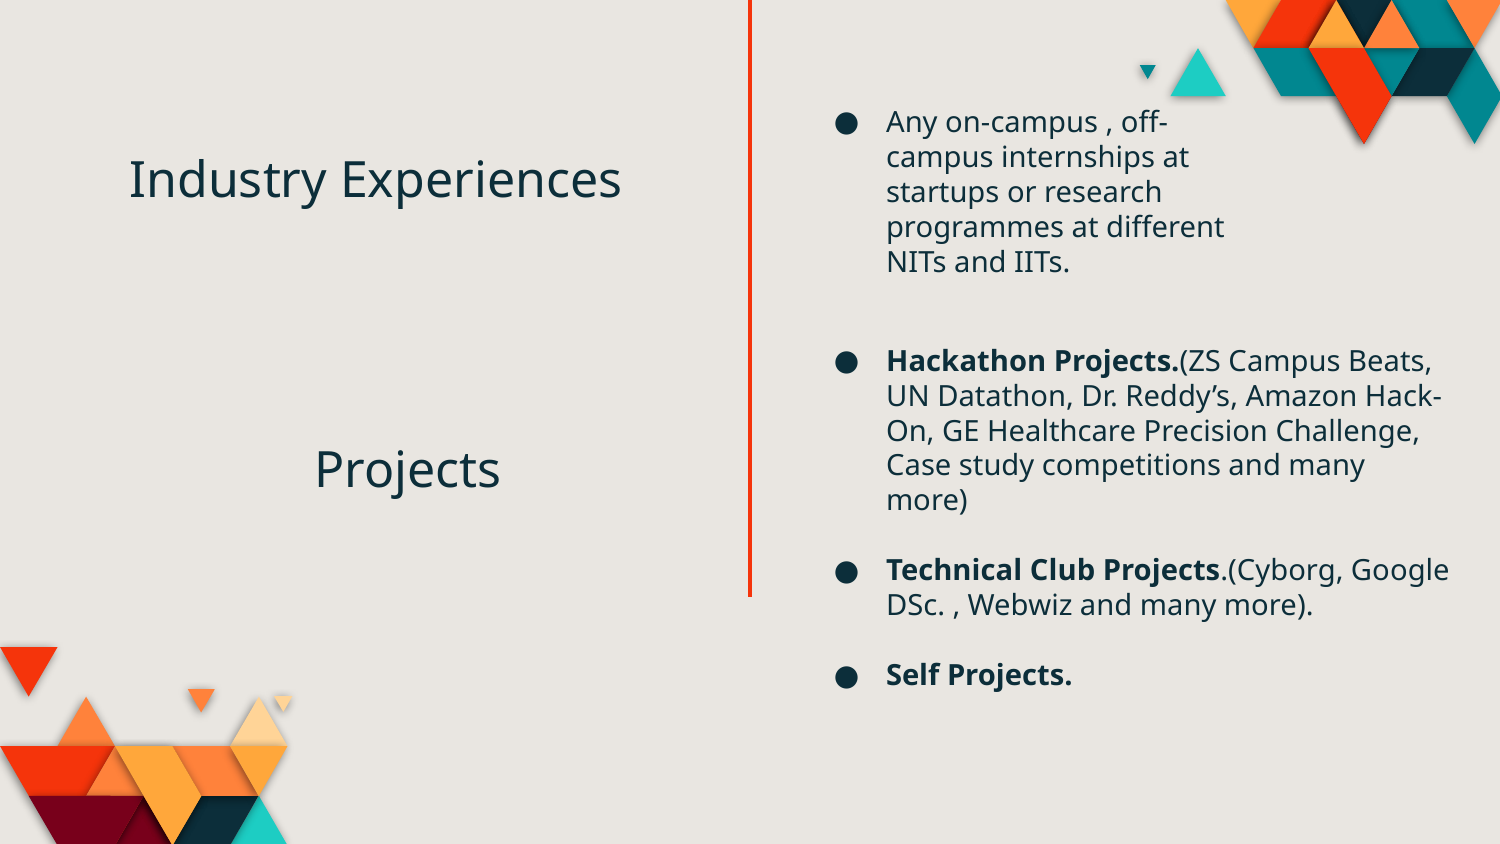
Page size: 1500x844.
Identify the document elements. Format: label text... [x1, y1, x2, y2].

text_box Any on-campus , off-campus internships at startups or research programmes at different NITs and IITs. [795, 88, 1258, 306]
title Projects [105, 384, 711, 535]
text_box Hackathon Projects.(ZS Campus Beats, UN Datathon, Dr. Reddy’s, Amazon Hack-On, GE Healthcare Precision Challenge, Case study competitions and many more) Technical Club Projects.(Cyborg, Google DSc. , Webwiz and many more). Self Projects. [795, 326, 1467, 731]
title Industry Experiences [28, 88, 711, 253]
